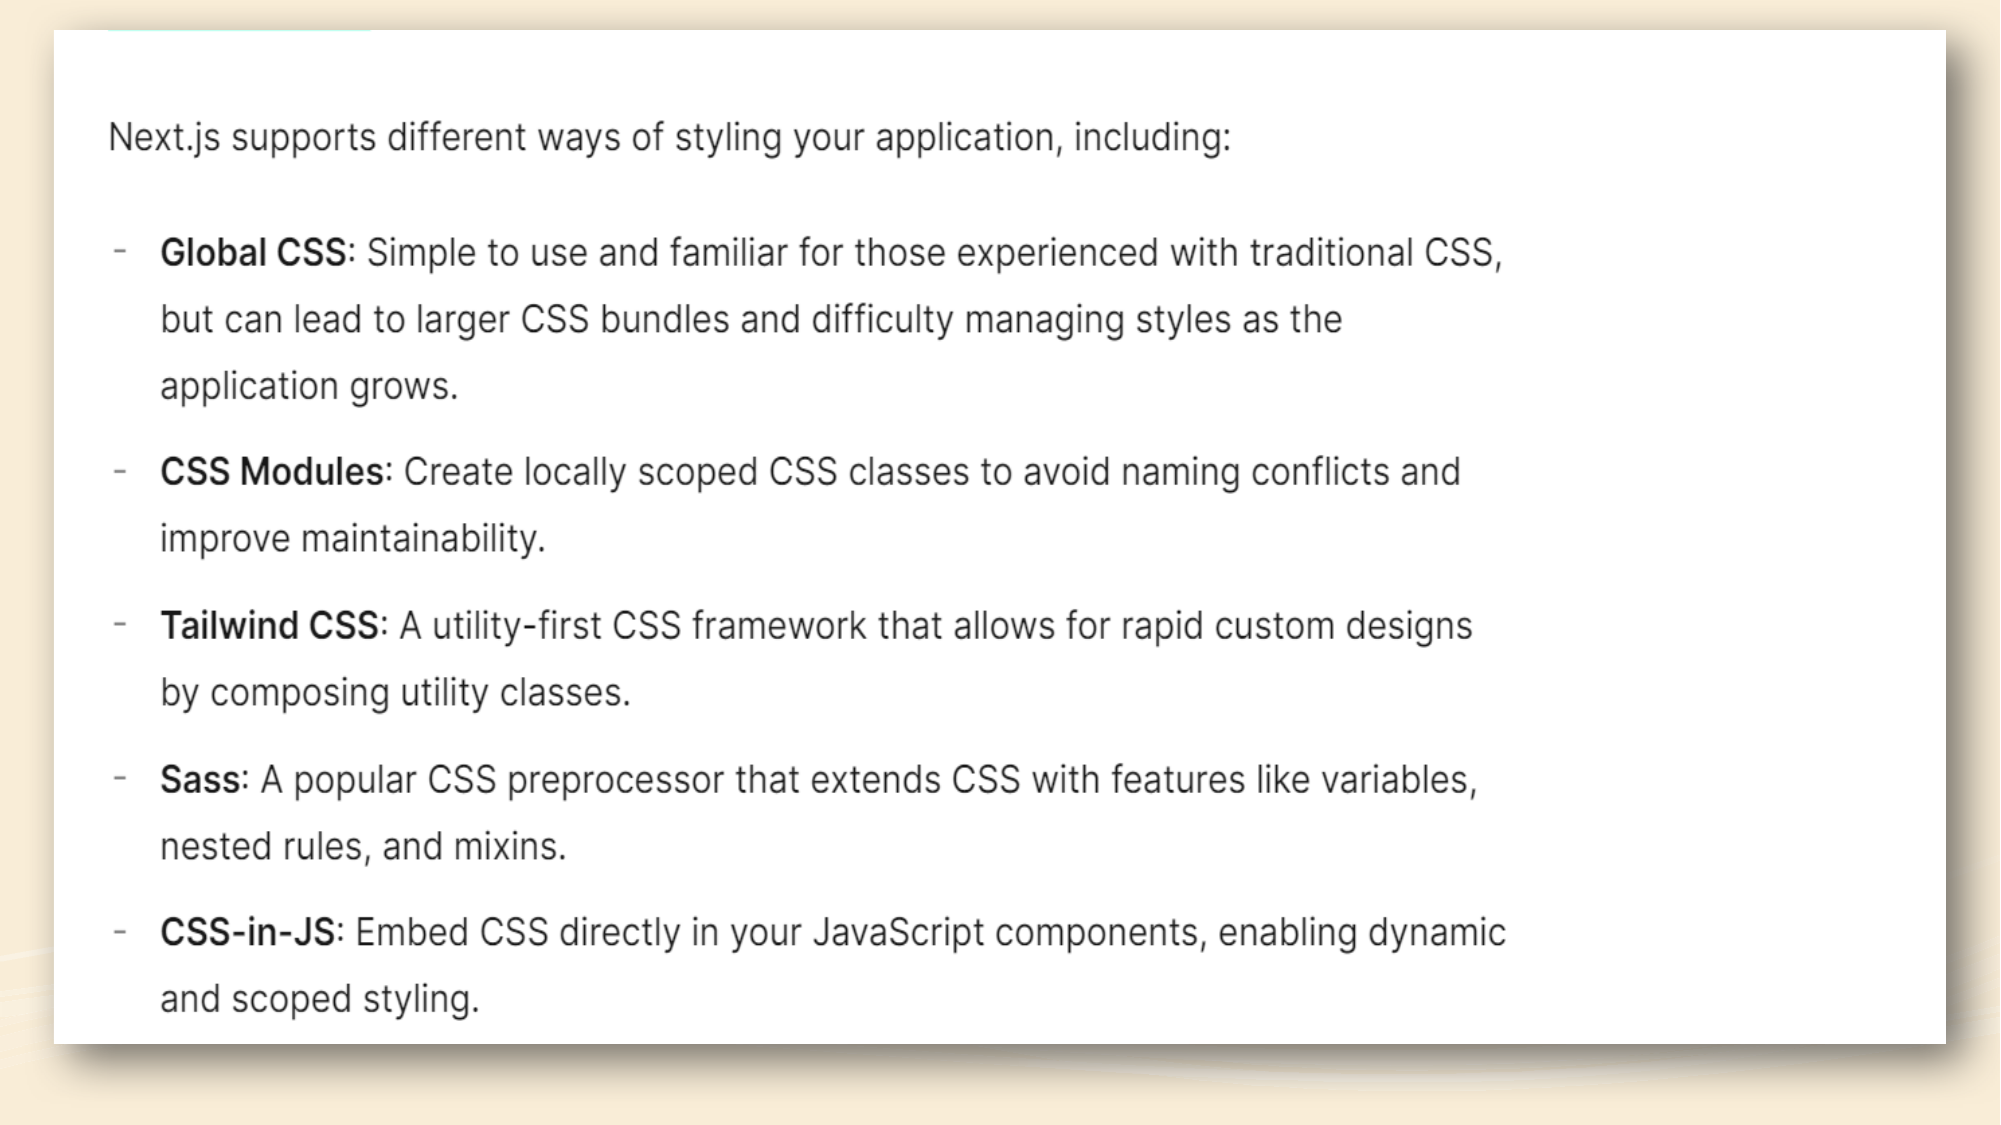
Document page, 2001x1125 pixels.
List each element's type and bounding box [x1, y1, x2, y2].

picture [53, 30, 1946, 1044]
